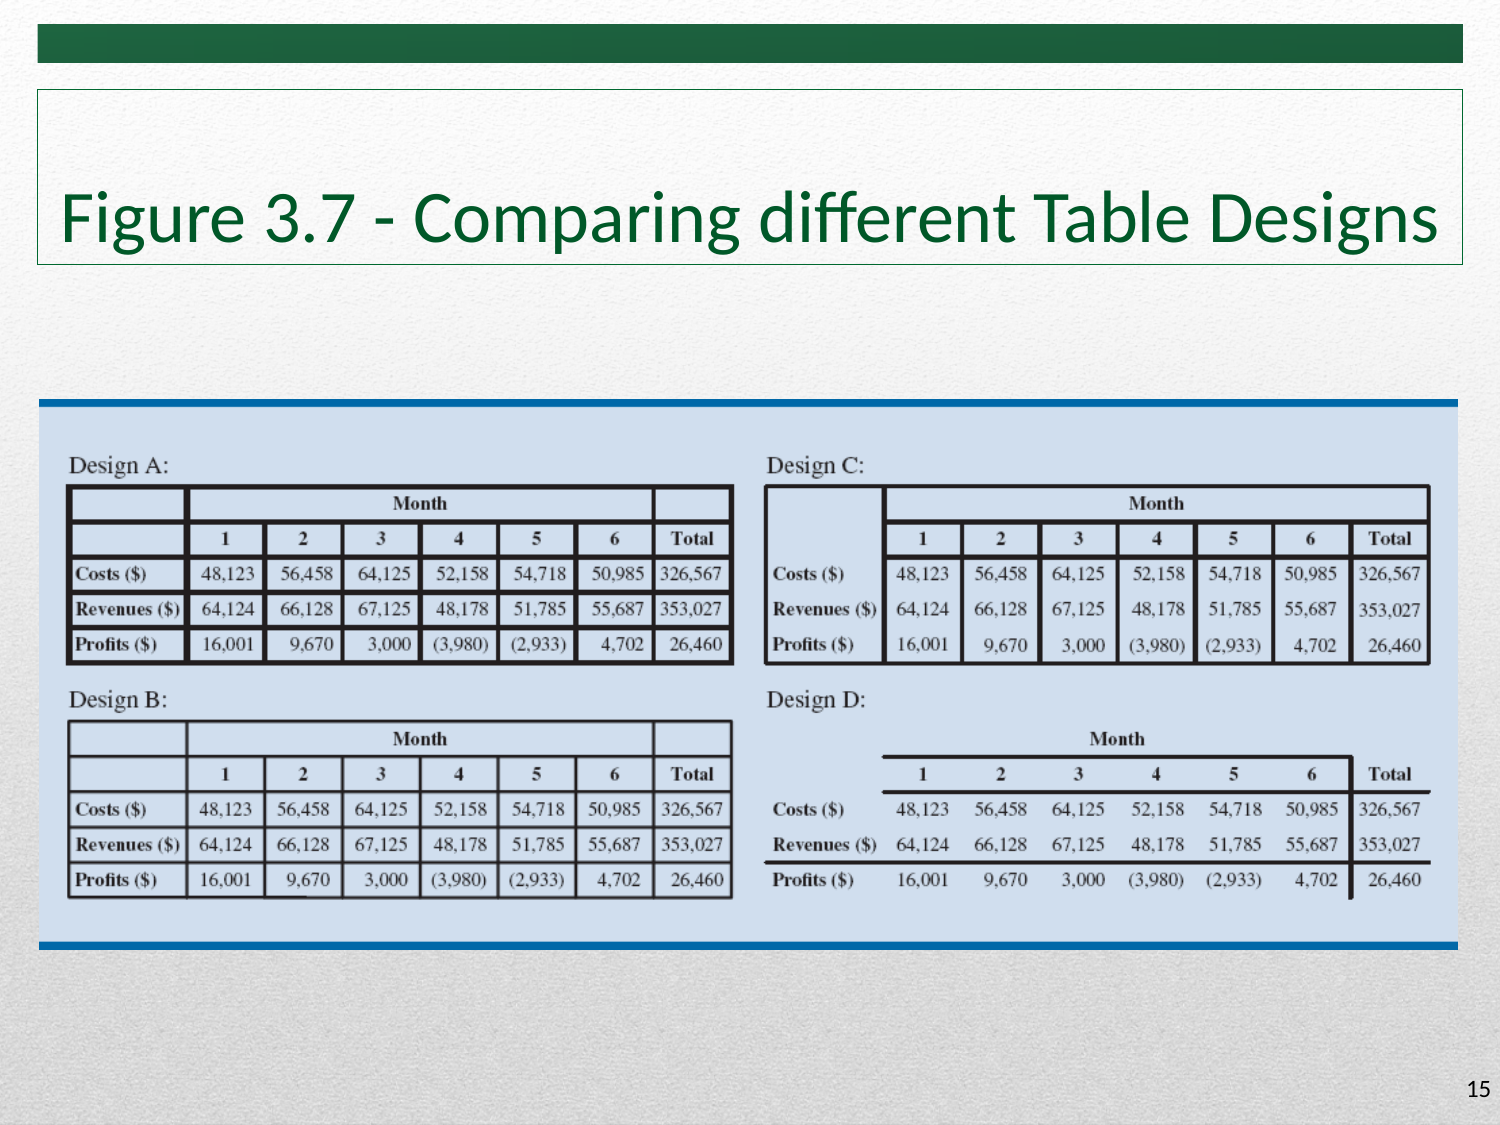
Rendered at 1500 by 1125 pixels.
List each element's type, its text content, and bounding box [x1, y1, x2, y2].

picture [38, 399, 1459, 951]
picture [37, 24, 1463, 63]
title Figure 3.7 - Comparing different Table Designs [37, 89, 1463, 265]
slide_number 15 [1381, 1065, 1500, 1125]
